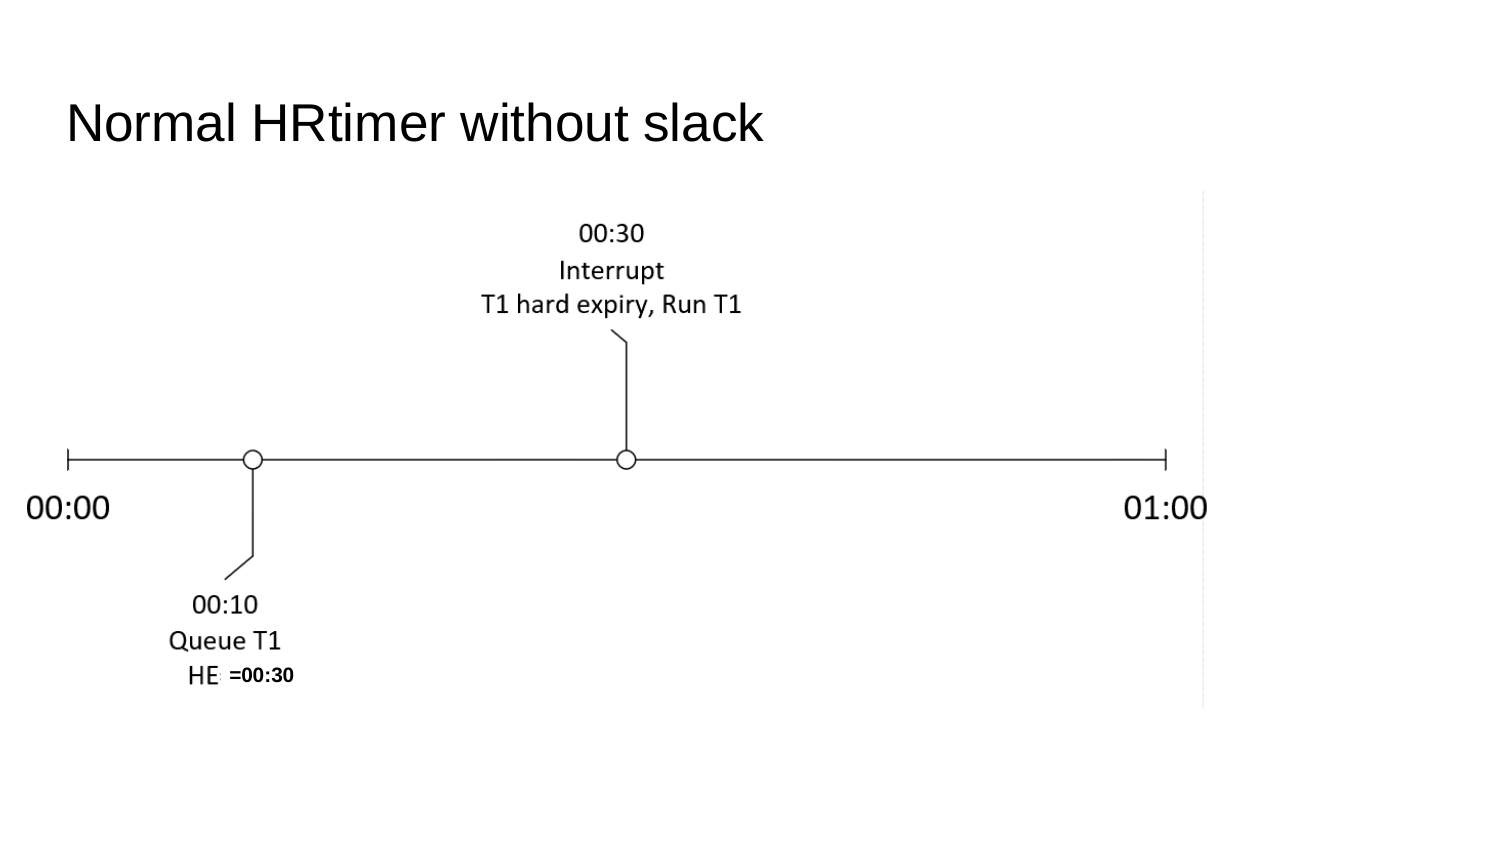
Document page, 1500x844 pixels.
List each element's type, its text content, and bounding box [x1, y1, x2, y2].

picture [24, 191, 1218, 710]
title Normal HRtimer without slack [51, 72, 1449, 167]
